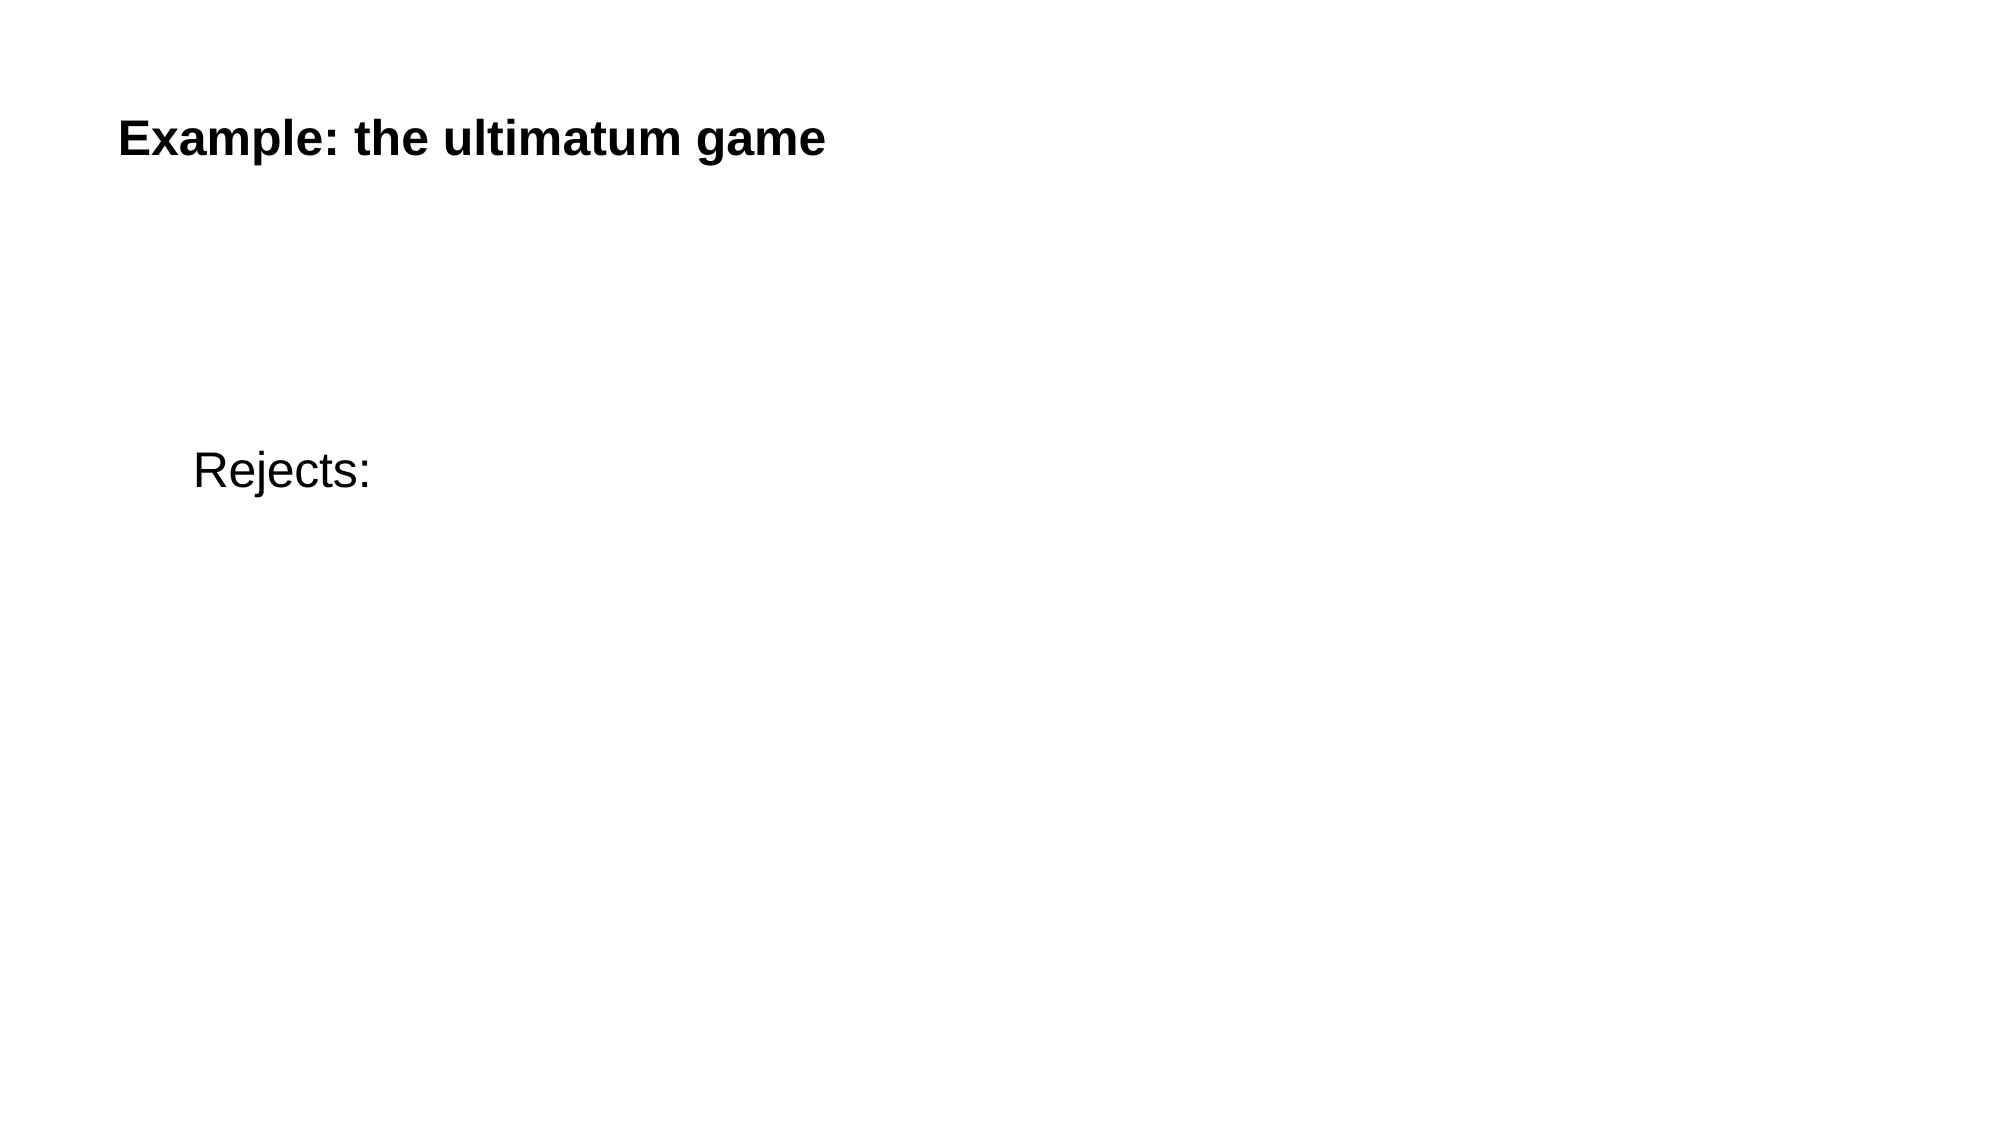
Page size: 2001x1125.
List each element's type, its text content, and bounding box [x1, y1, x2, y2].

title Example: the ultimatum game [102, 96, 1797, 174]
